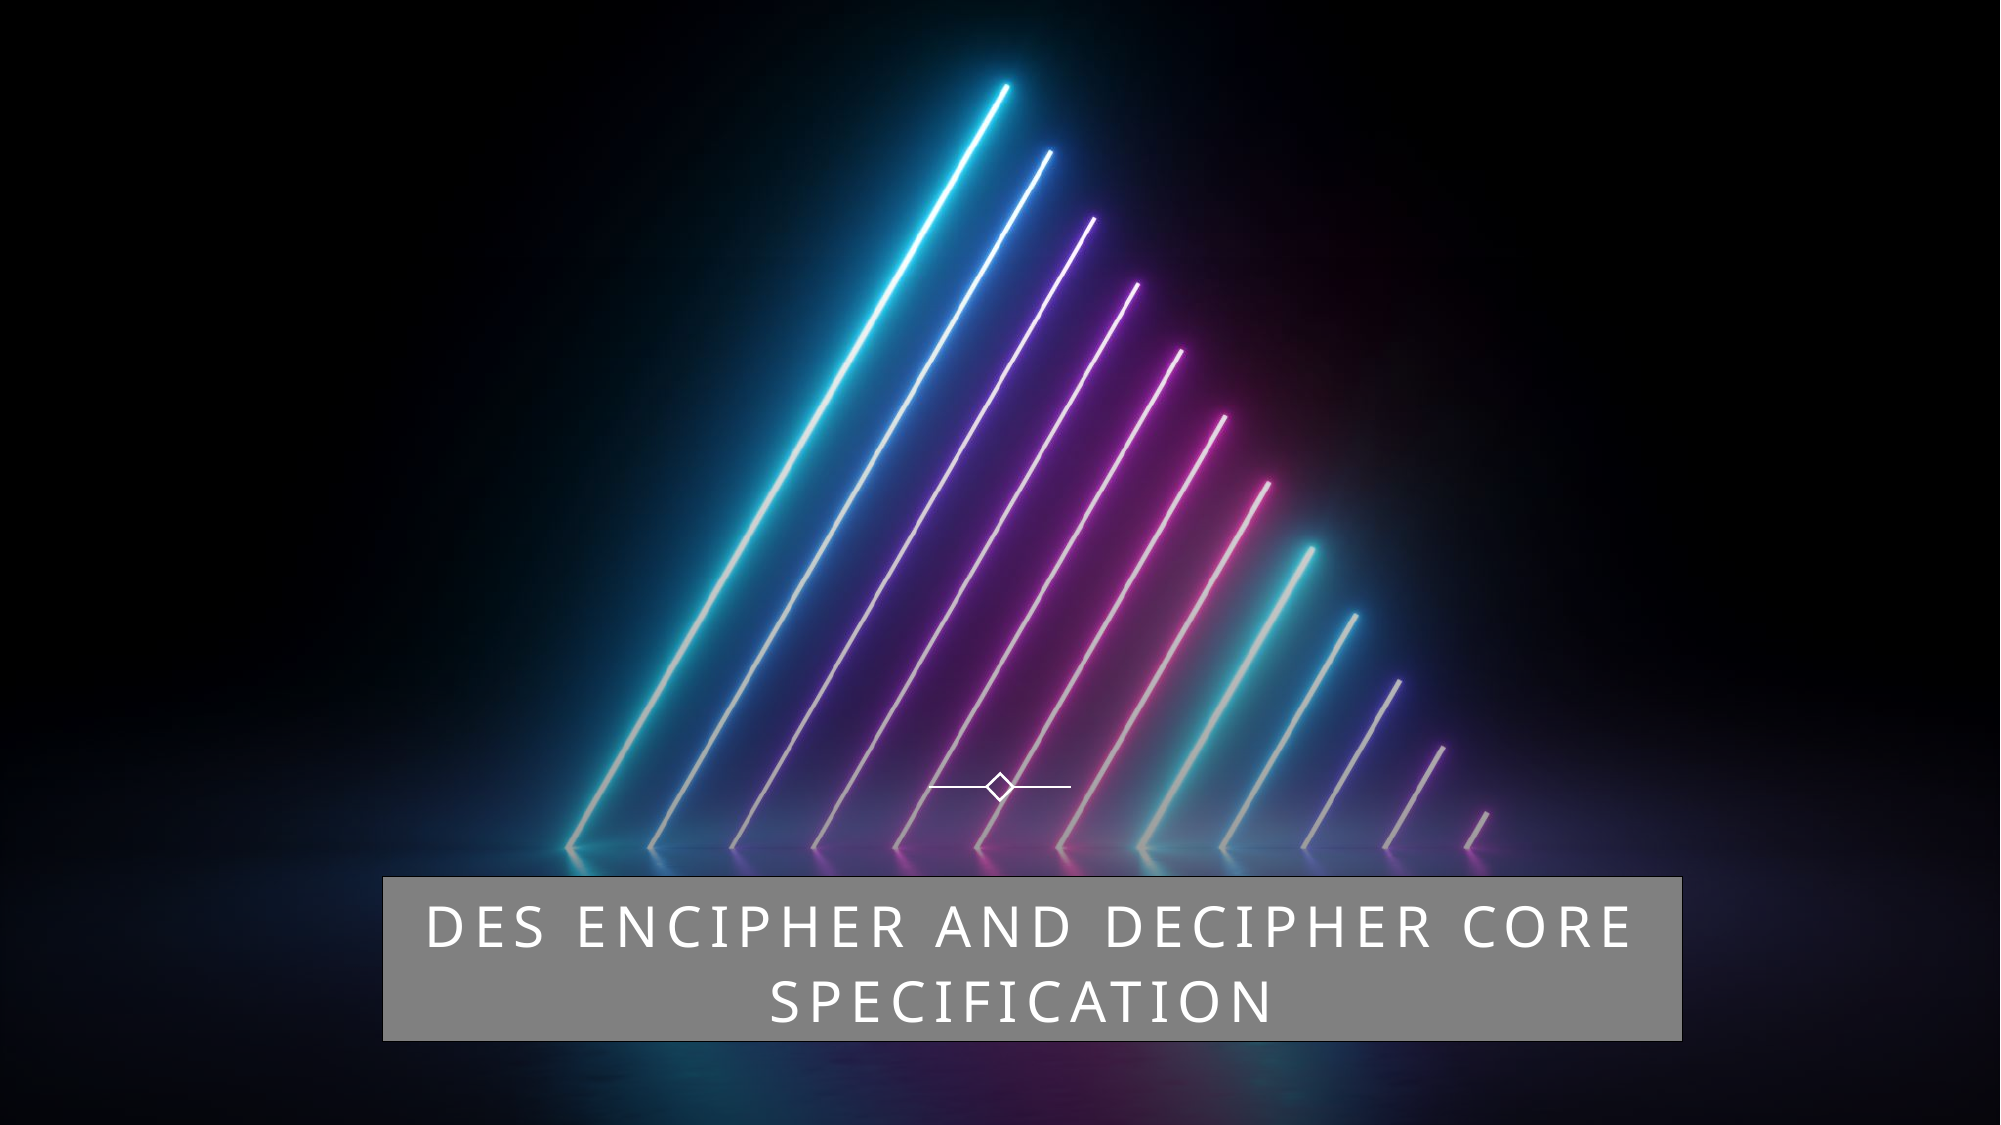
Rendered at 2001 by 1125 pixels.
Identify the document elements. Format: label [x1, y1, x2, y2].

picture [0, 0, 2000, 1125]
text_box [928, 777, 1072, 797]
